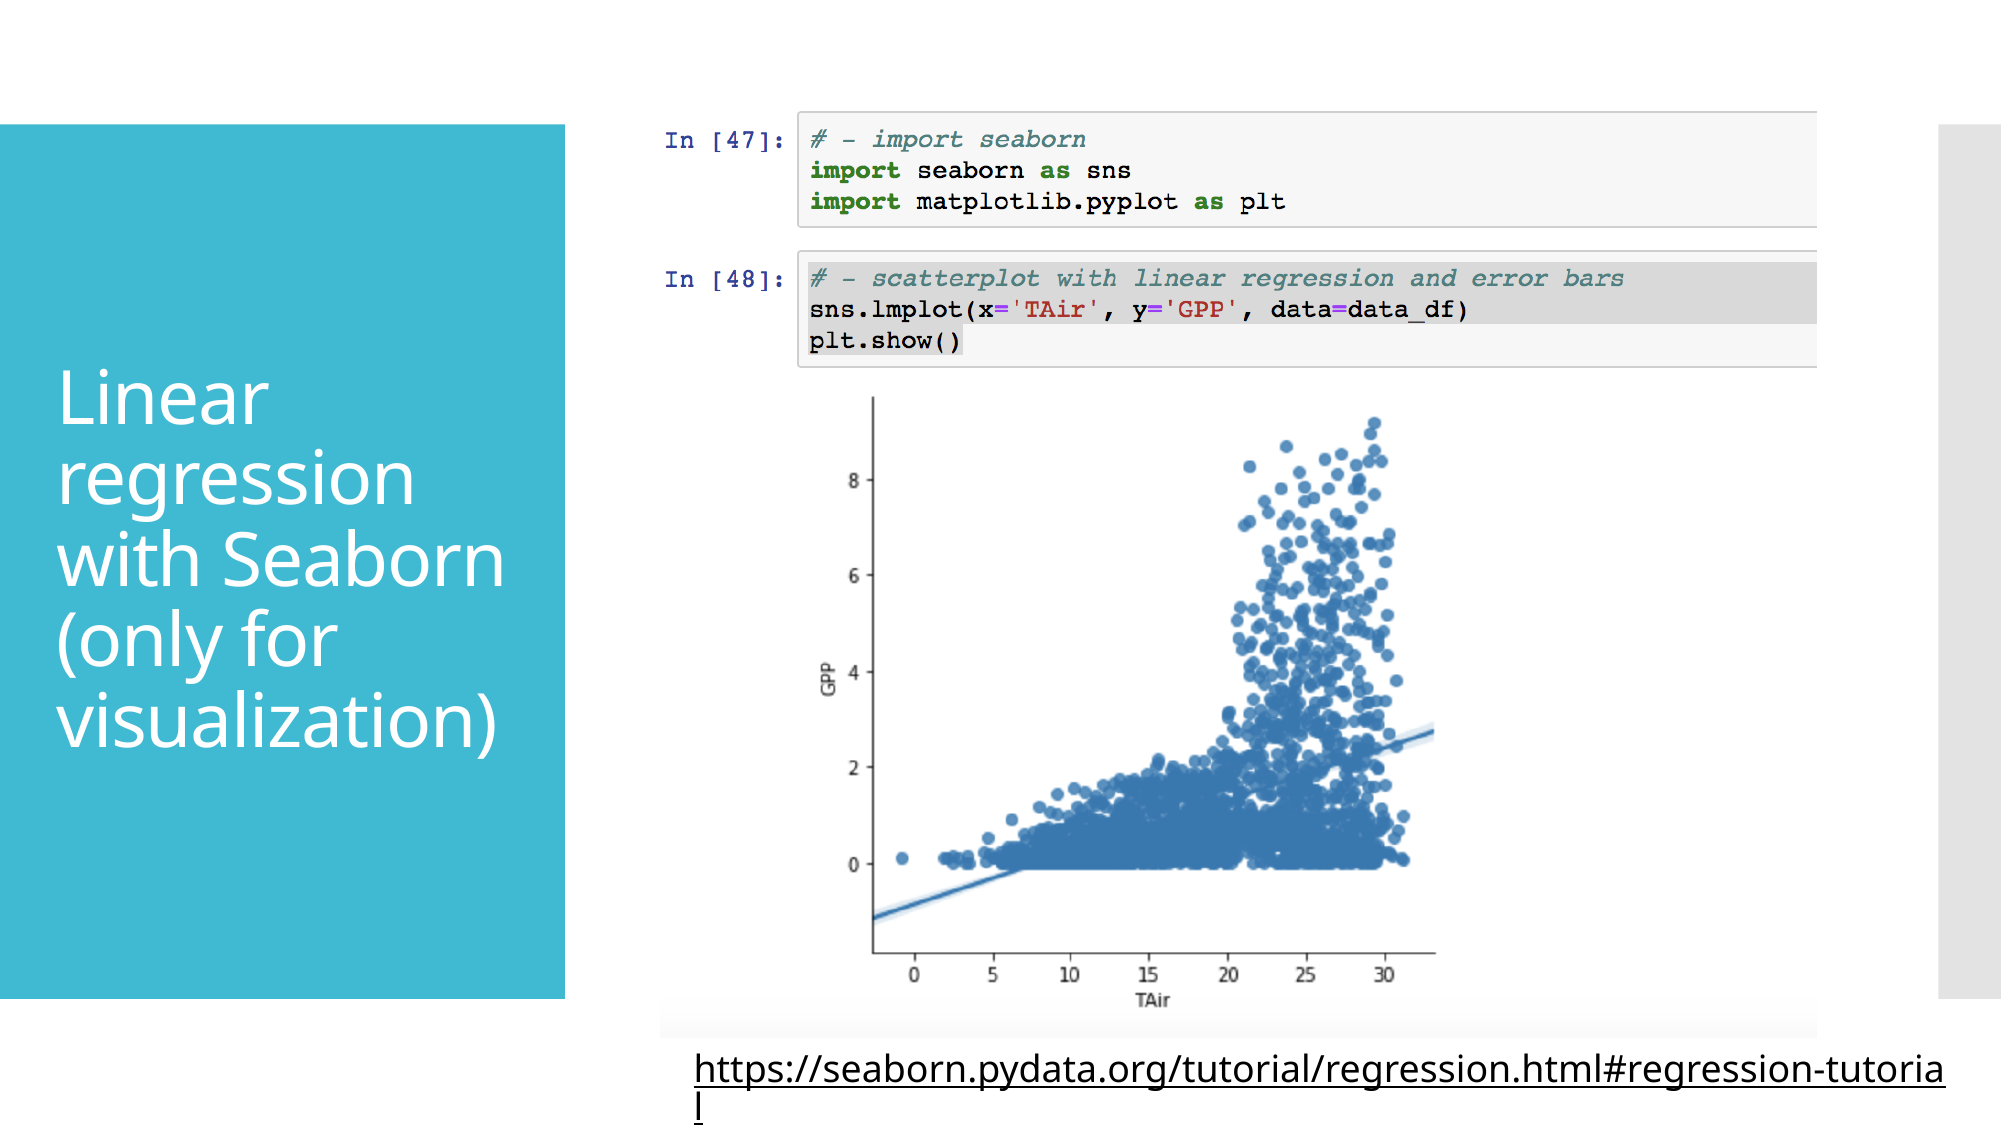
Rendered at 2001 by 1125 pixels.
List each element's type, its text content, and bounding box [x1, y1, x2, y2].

title Linear regression with Seaborn (only for visualization) [41, 184, 525, 940]
text_box https://seaborn.pydata.org/tutorial/regression.html#regression-tutorial [678, 1037, 1968, 1125]
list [660, 86, 1817, 1038]
